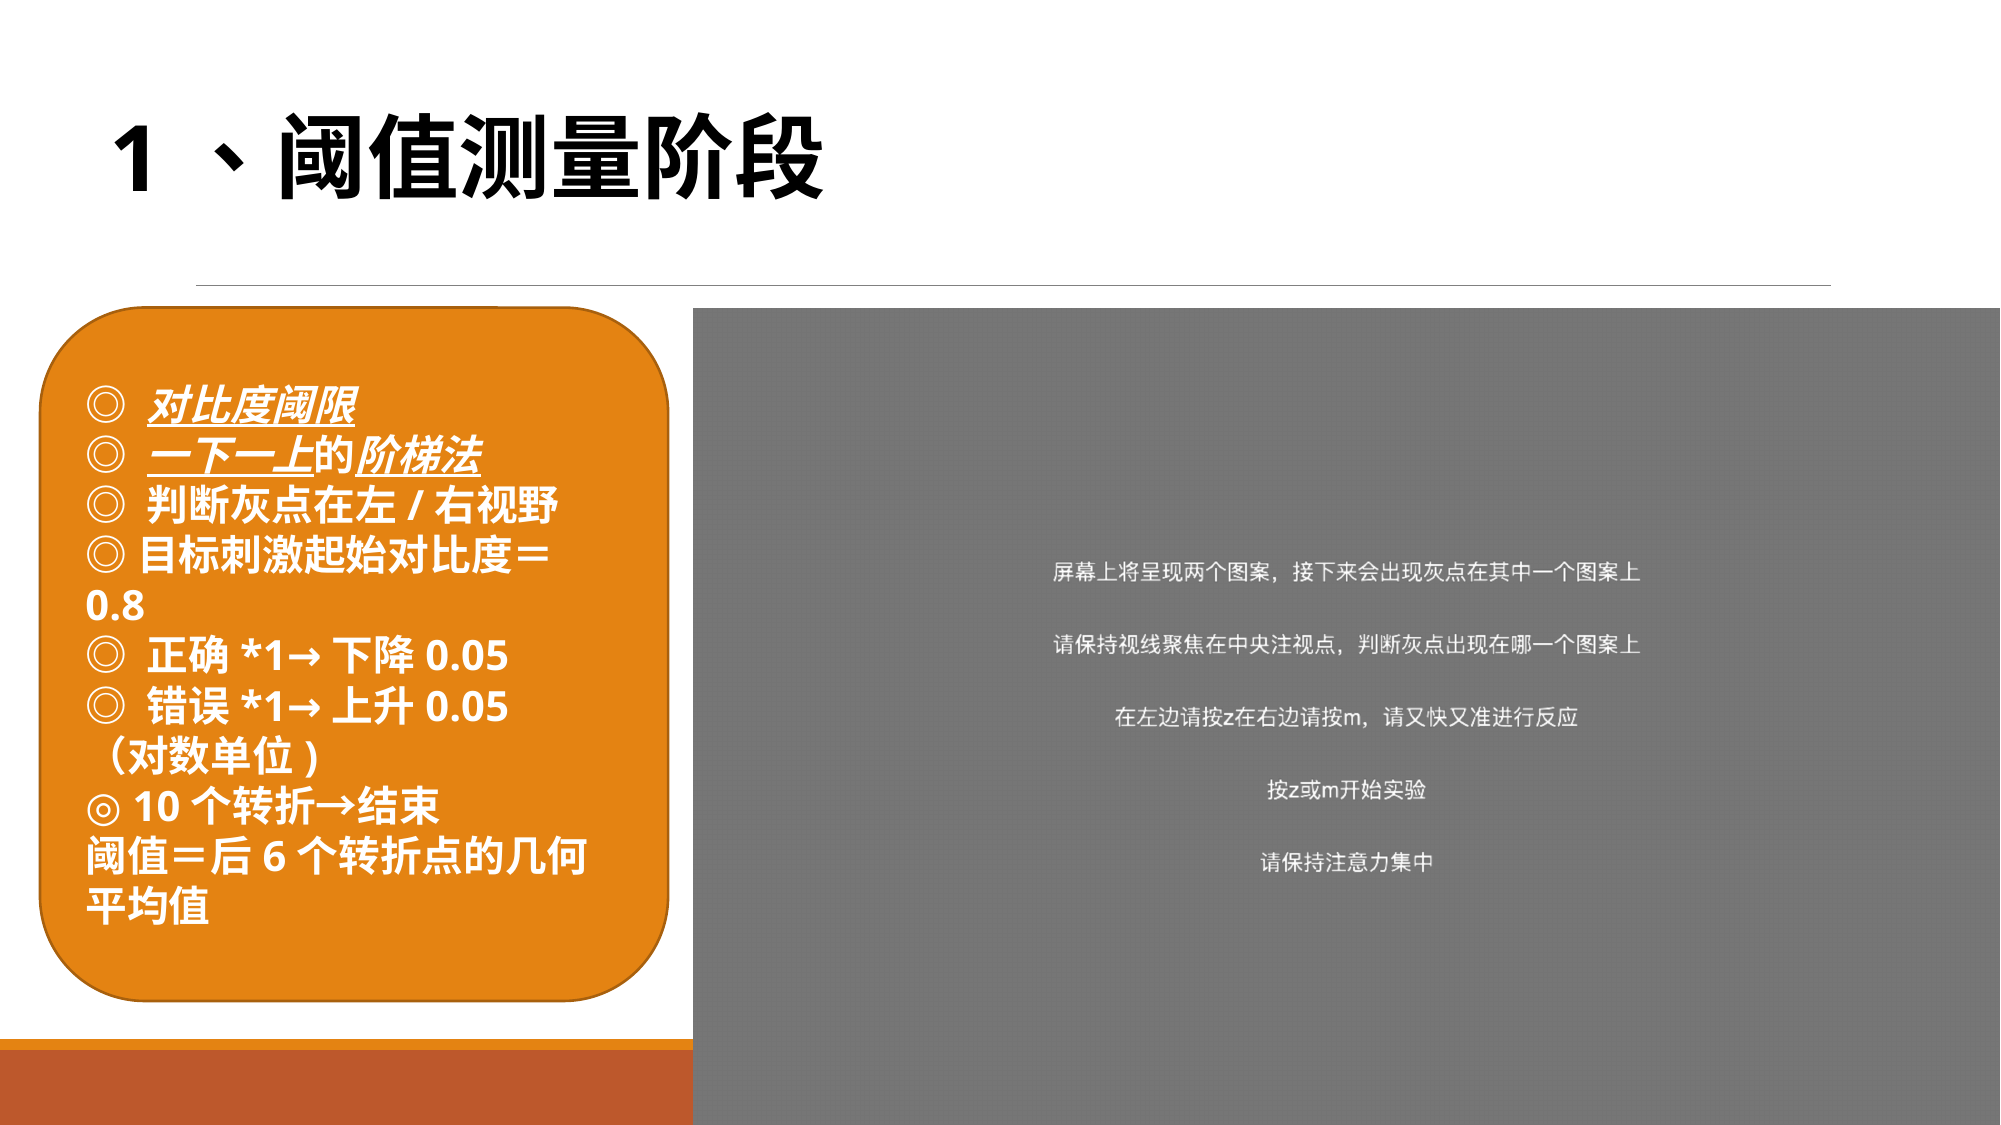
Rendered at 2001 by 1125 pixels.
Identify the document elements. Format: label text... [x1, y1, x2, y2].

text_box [691, 307, 2000, 1125]
text_box 1、阈值测量阶段 [94, 92, 1000, 218]
text_box ◎ 对比度阈限 ◎ 一下一上的阶梯法 ◎ 判断灰点在左/右视野 ◎目标刺激起始对比度＝0.8 ◎ 正确*1→下降0.05 ◎ 错误*1→上升0.05 （对数单位) ◎ 10个转折→结束 阈值＝后6个转折点的几何平均值 [38, 306, 670, 1003]
